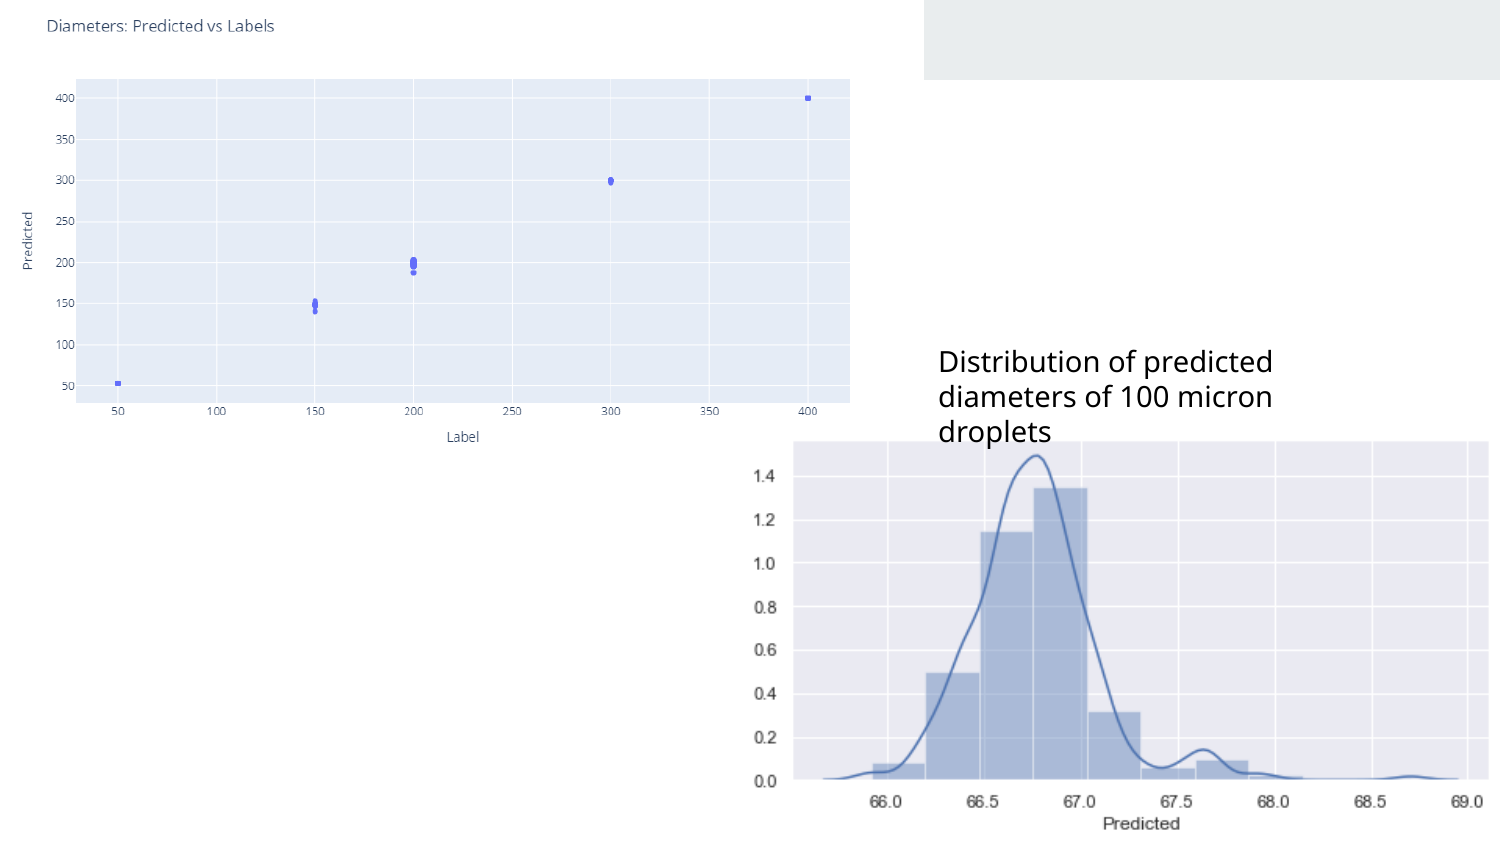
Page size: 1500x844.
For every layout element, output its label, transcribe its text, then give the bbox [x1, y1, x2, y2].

text_box Distribution of predicted diameters of 100 micron droplets [927, 328, 1394, 428]
picture [0, 0, 1500, 844]
